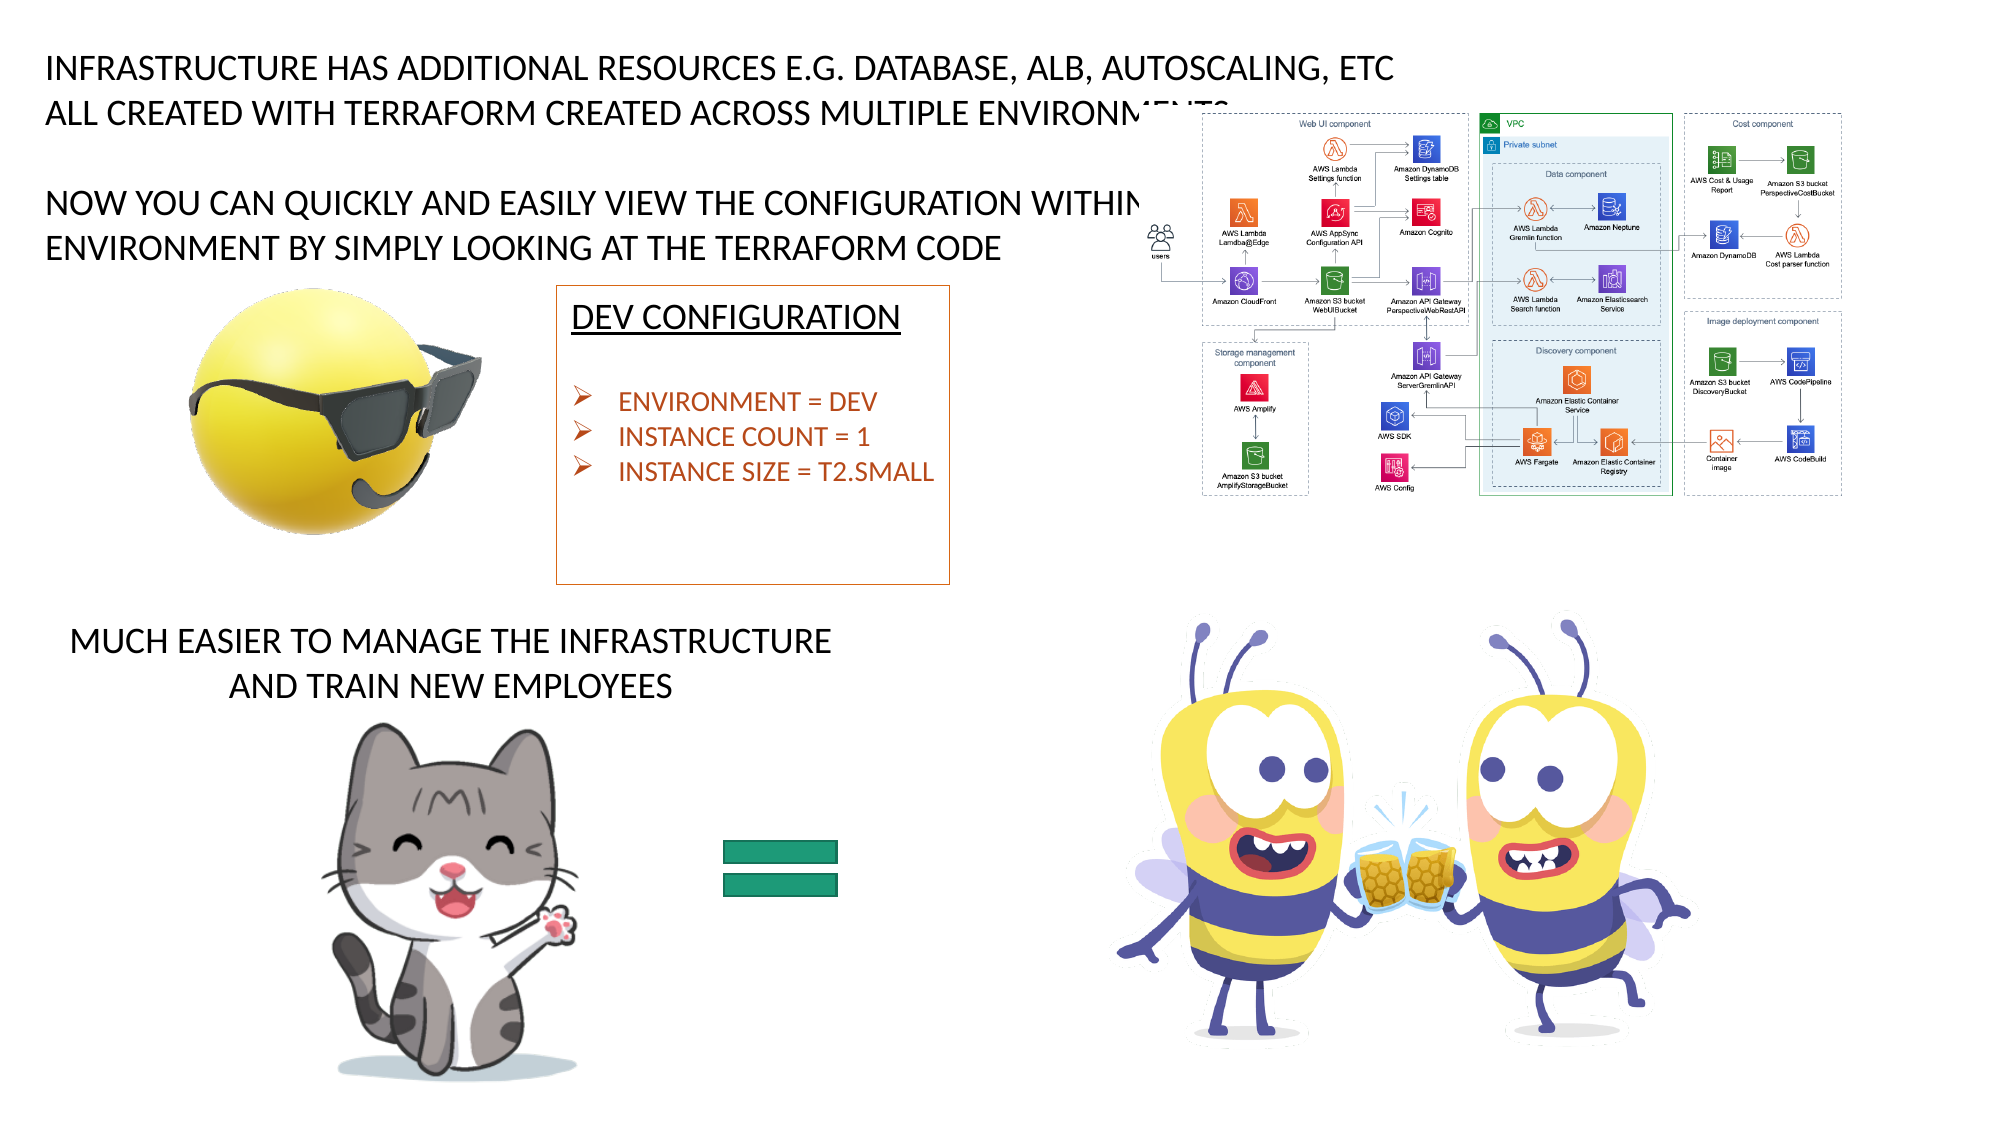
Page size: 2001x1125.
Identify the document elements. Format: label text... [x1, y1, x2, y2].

text_box Infrastructure has additional resources e.g. database, alb, autoscaling, etc All created with terraform created across multiple environments Now you can quickly and easily view the configuration within each Environment by simply looking at the terraform code [30, 35, 1885, 456]
text_box Dev Configuration Environment = Dev Instance Count = 1 Instance Size = t2.small [556, 285, 950, 585]
picture [151, 281, 487, 546]
text_box [723, 840, 838, 864]
picture [220, 672, 680, 1125]
text_box Much easier to manage the infrastructure and train new employees [30, 609, 872, 714]
picture [1139, 105, 1849, 503]
text_box [723, 873, 838, 897]
picture [1108, 534, 1699, 1125]
